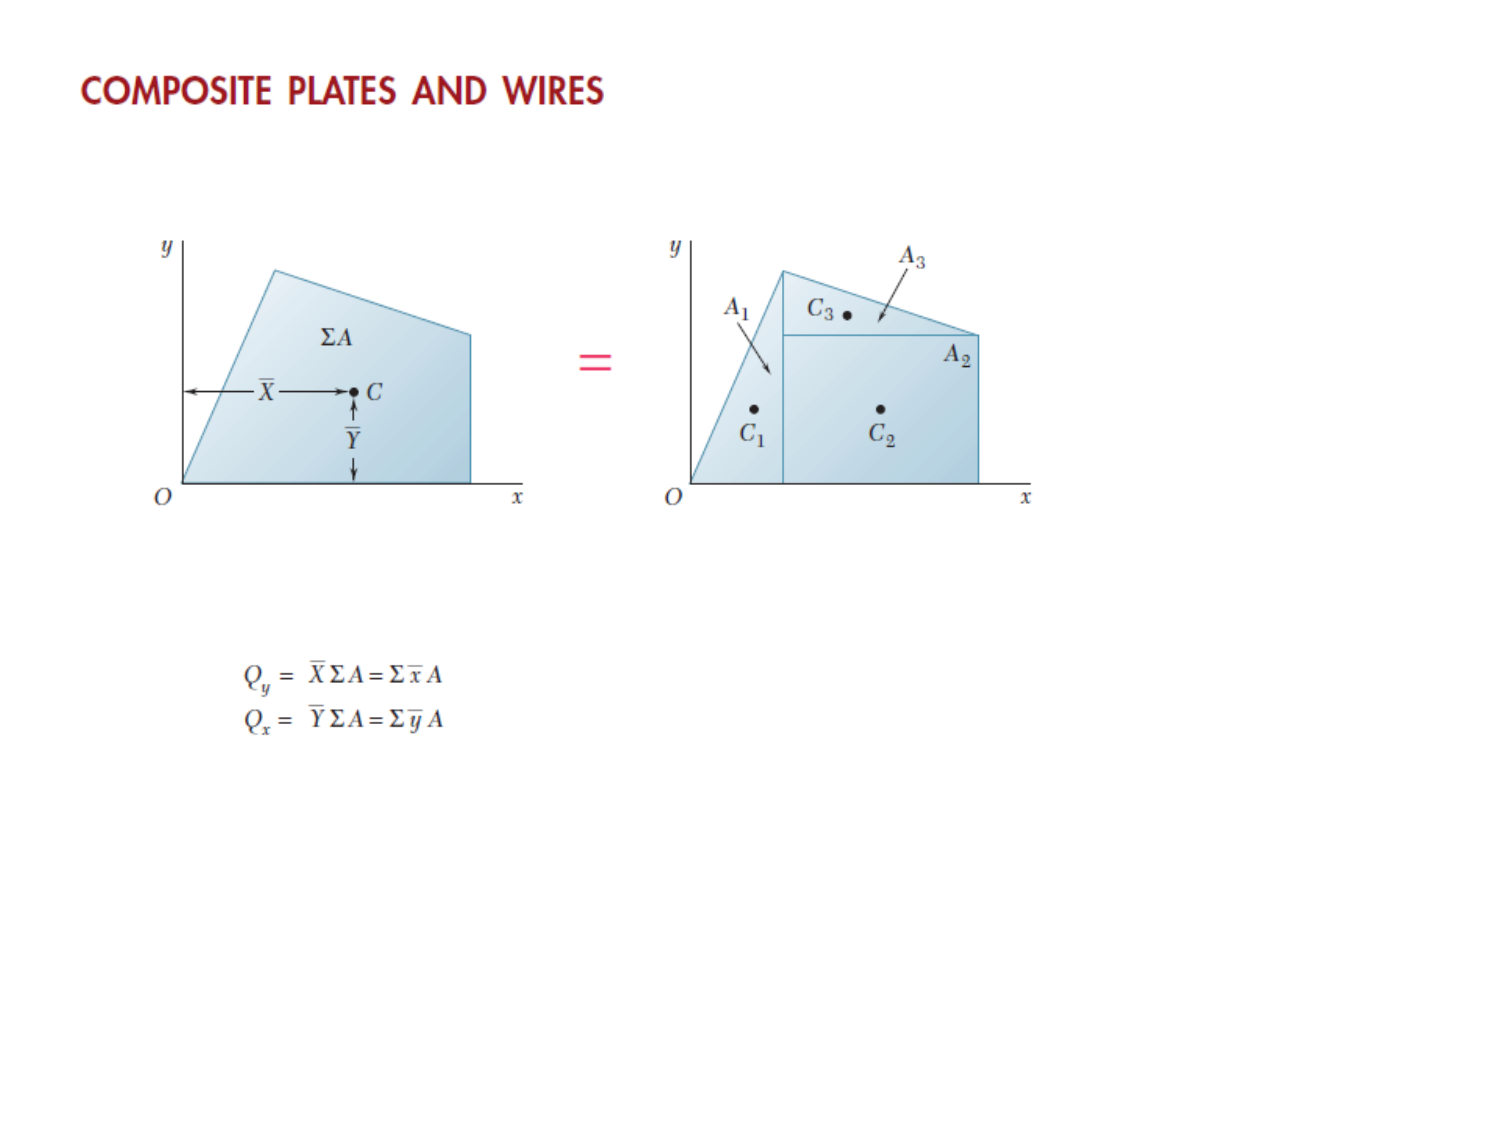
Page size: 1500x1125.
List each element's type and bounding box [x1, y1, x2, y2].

picture [230, 656, 464, 744]
picture [111, 207, 1078, 535]
picture [64, 54, 630, 119]
